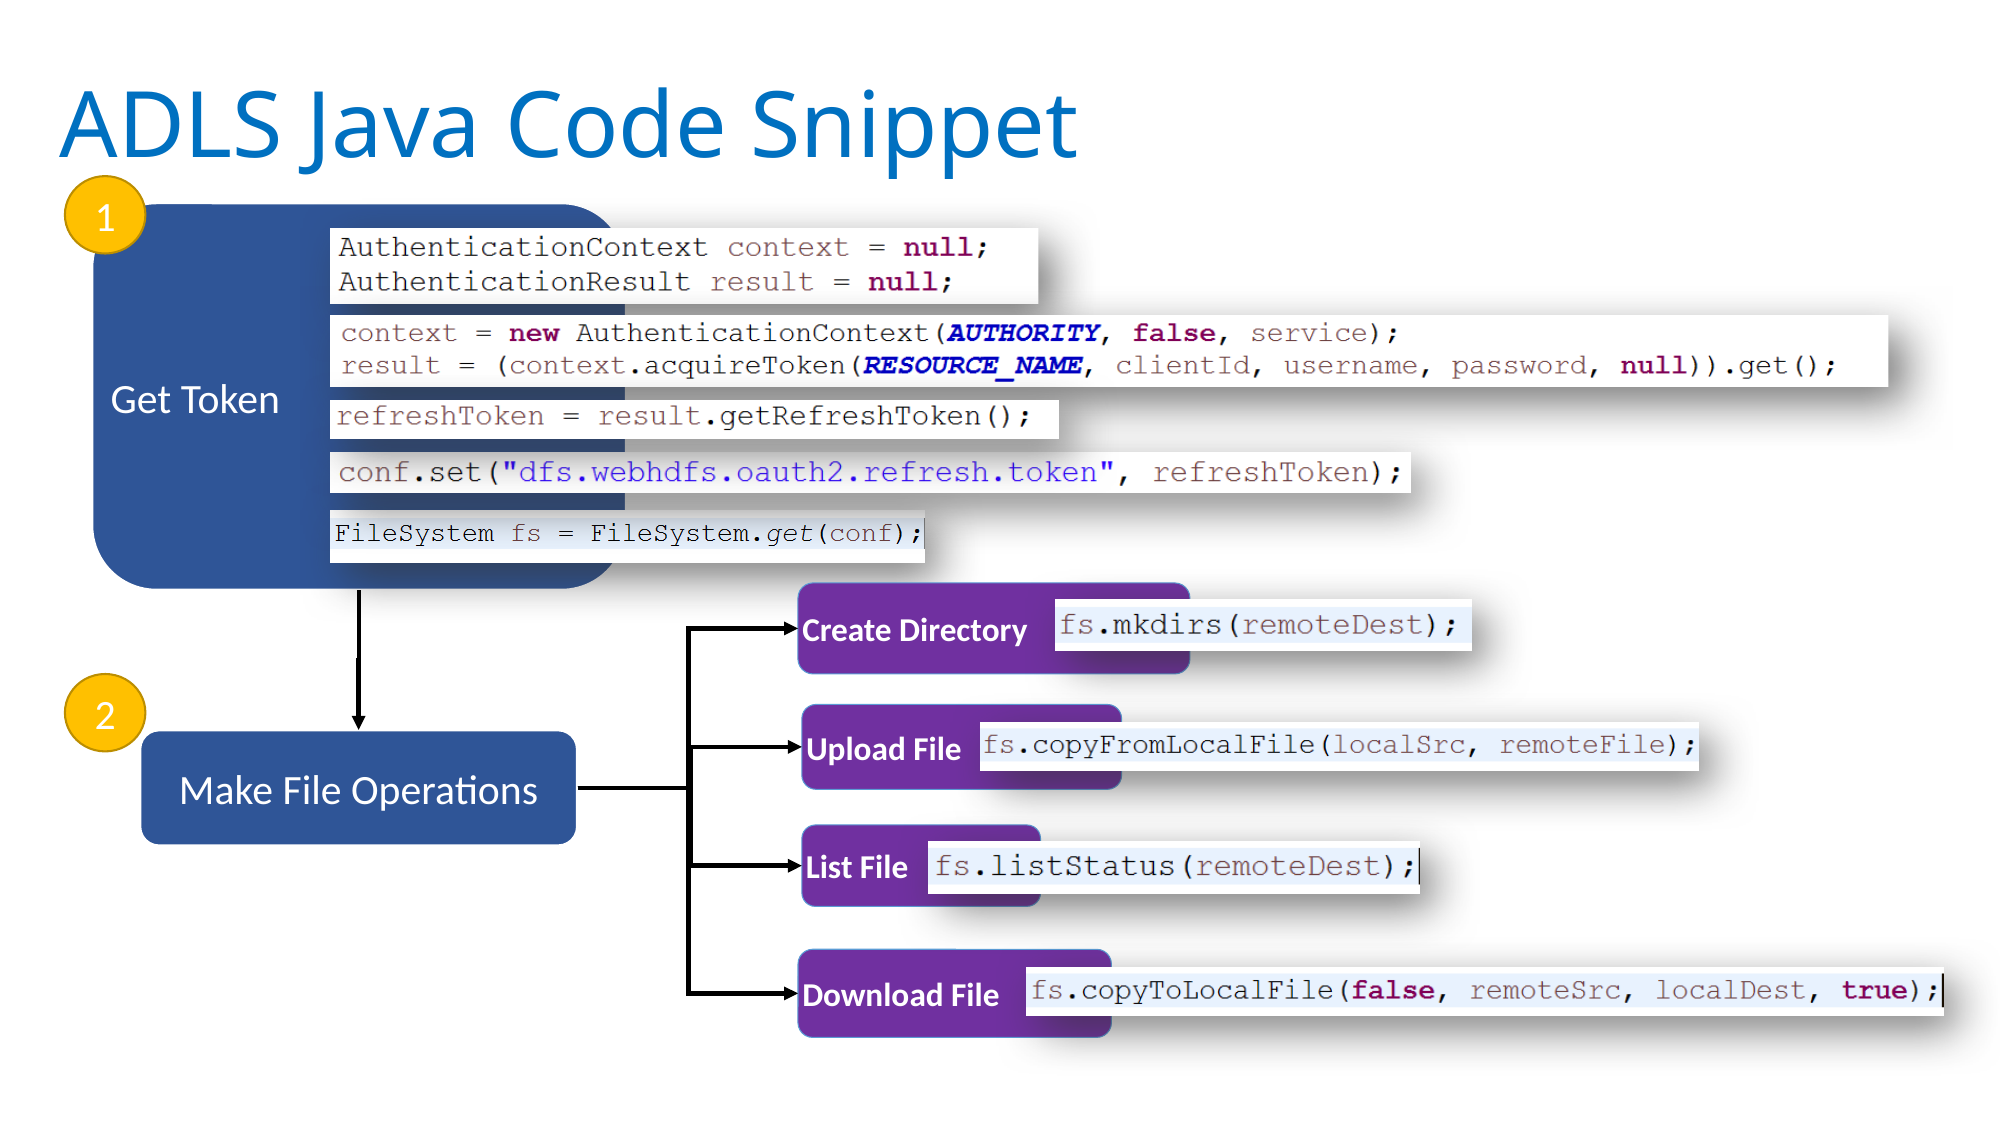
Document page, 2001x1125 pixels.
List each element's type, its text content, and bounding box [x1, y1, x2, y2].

picture [928, 841, 1420, 894]
text_box Upload File [801, 703, 1041, 790]
picture [1055, 599, 1472, 651]
text_box Create Directory [797, 582, 1087, 675]
text_box 1 [63, 175, 147, 255]
text_box Make File Operations [138, 728, 577, 848]
text_box 2 [63, 672, 147, 753]
picture [980, 722, 1699, 771]
picture [330, 510, 925, 563]
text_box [577, 746, 802, 787]
text_box Get Token [90, 201, 597, 592]
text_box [577, 787, 798, 994]
picture [329, 452, 1411, 493]
text_box List File [801, 824, 960, 907]
title ADLS Java Code Snippet [44, 53, 1957, 202]
picture [1026, 967, 1944, 1016]
picture [329, 400, 1059, 439]
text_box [798, 787, 802, 866]
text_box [577, 628, 798, 746]
picture [330, 315, 1889, 395]
picture [330, 228, 1039, 304]
text_box Download File [797, 948, 1054, 1038]
